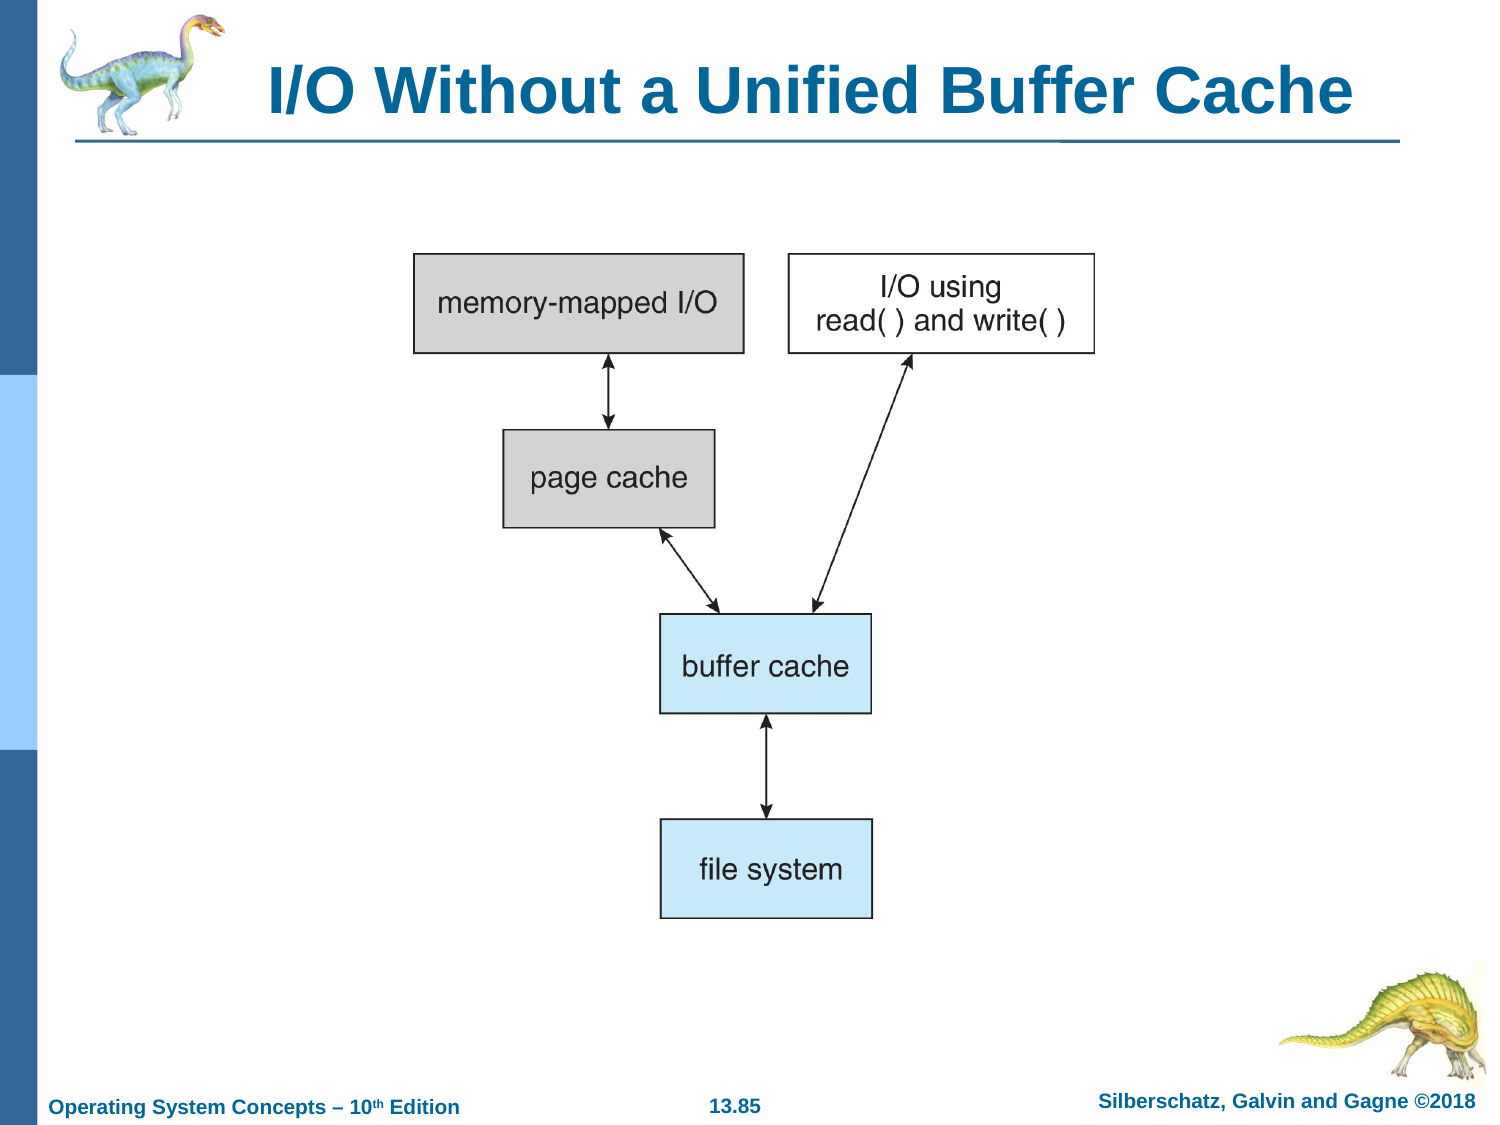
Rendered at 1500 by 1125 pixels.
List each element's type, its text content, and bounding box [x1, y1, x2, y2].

picture [413, 253, 1095, 919]
picture [1275, 959, 1486, 1090]
title I/O Without a Unified Buffer Cache [189, 39, 1433, 135]
picture [46, 0, 243, 149]
